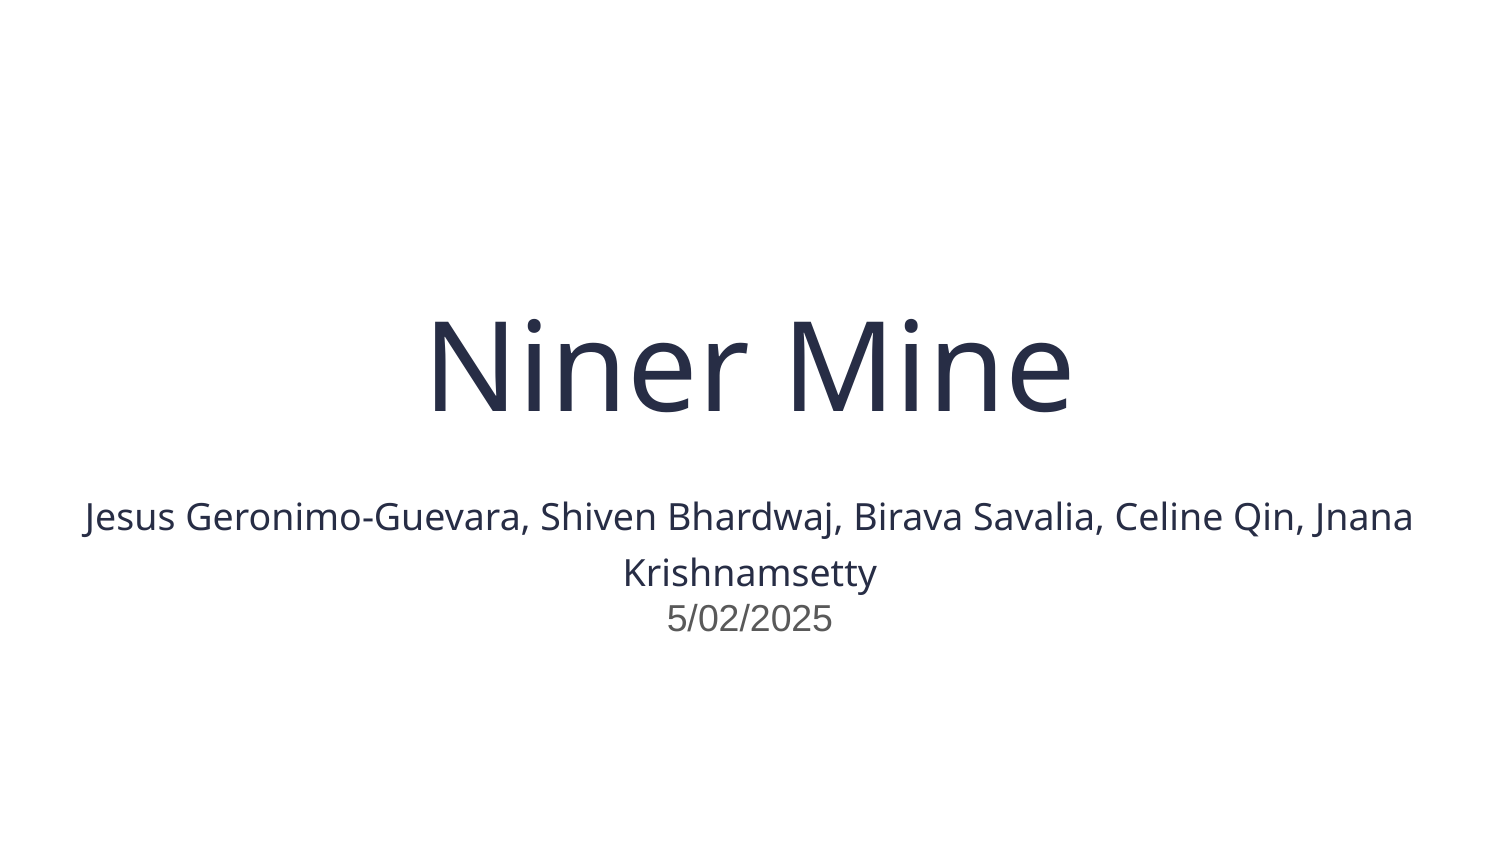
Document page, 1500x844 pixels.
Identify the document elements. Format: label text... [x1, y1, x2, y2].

text_box Niner Mine [206, 240, 1294, 447]
text_box Jesus Geronimo-Guevara, Shiven Bhardwaj, Birava Savalia, Celine Qin, Jnana Krishnamsetty 5/02/2025 [47, 470, 1452, 652]
